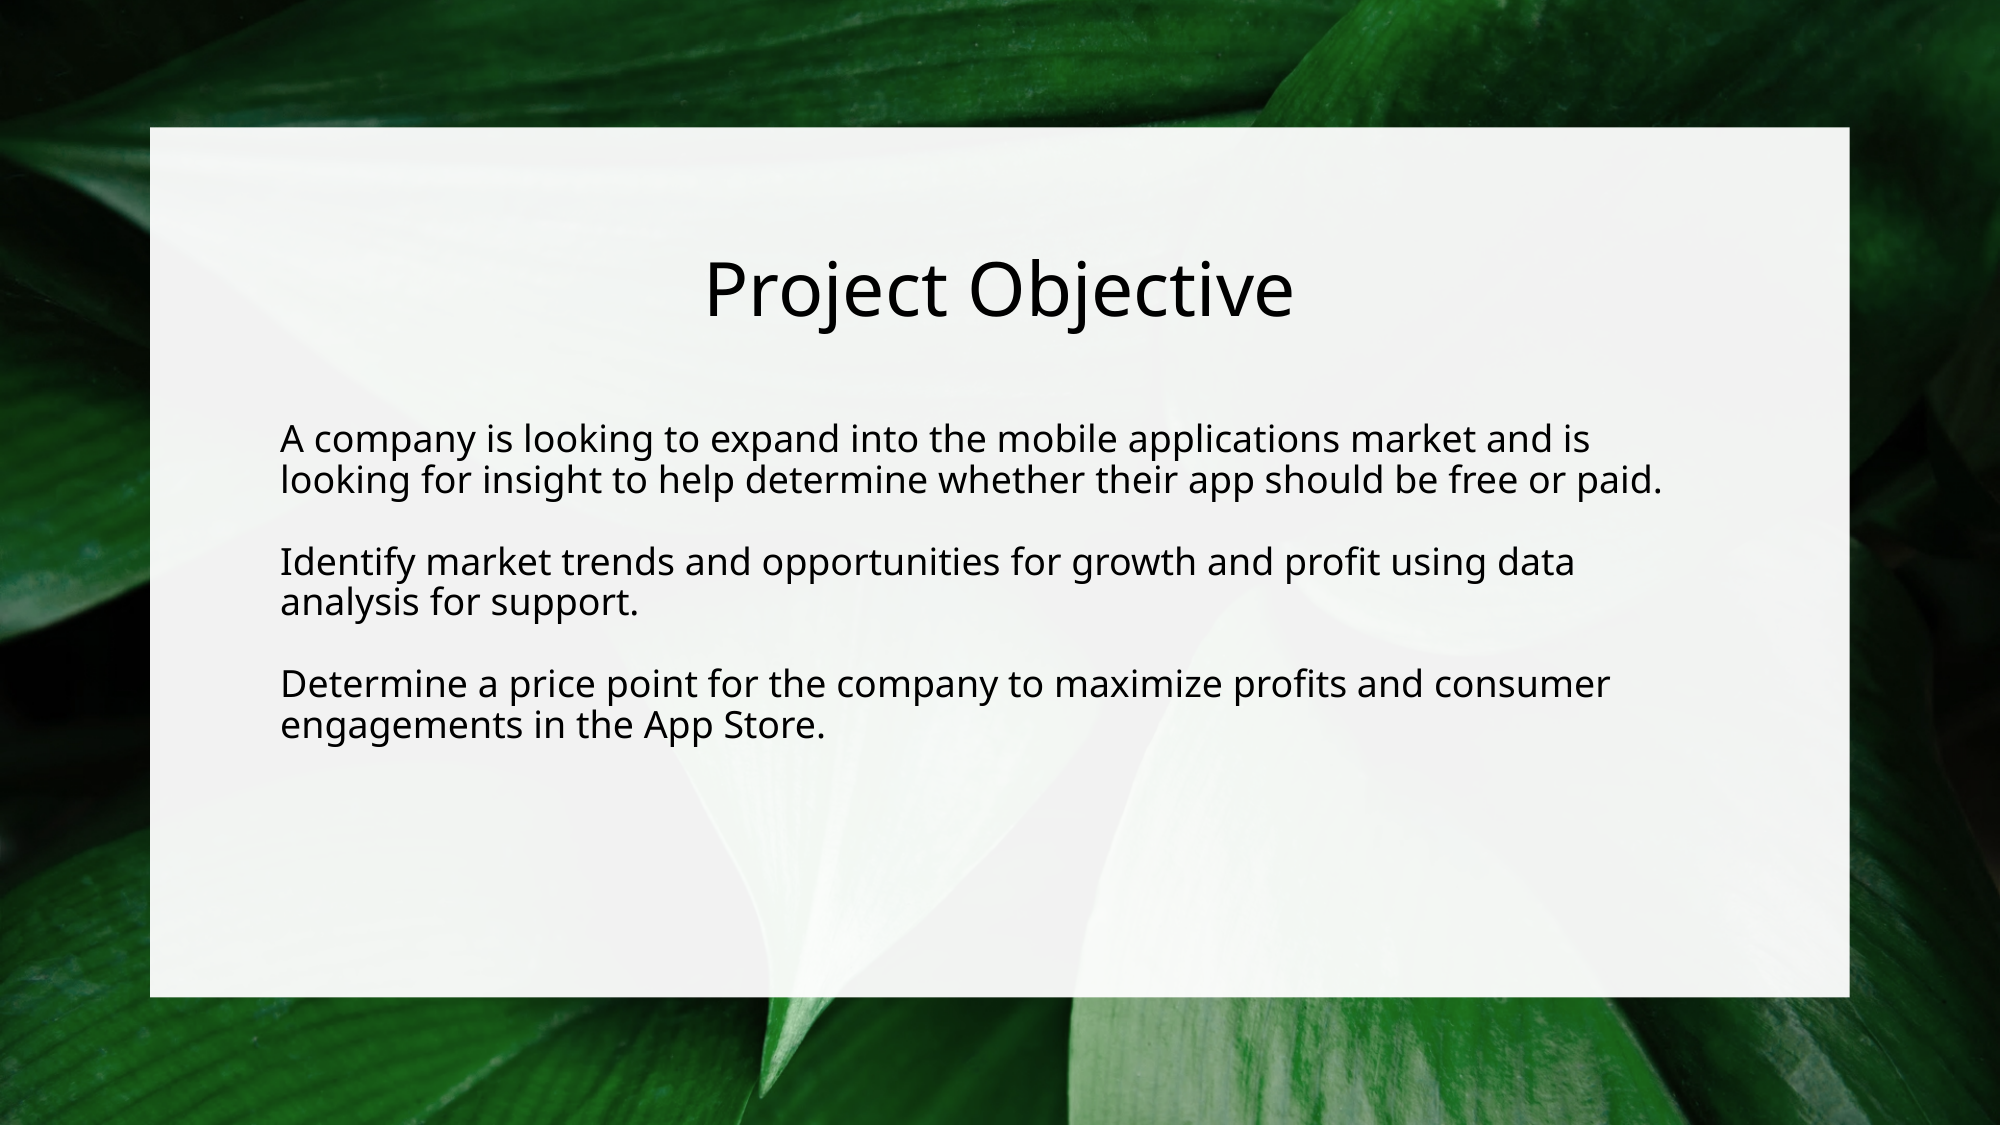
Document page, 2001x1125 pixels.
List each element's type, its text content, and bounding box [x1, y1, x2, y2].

list A company is looking to expand into the mobile applications market and is looking for insight to help determine whether their app should be free or paid. Identify market trends and opportunities for growth and profit using data analysis for support. Determine a price point for the company to maximize profits and consumer engagements in the App Store. [265, 412, 1735, 994]
title Project Objective [265, 163, 1735, 340]
picture [0, 0, 2000, 1125]
